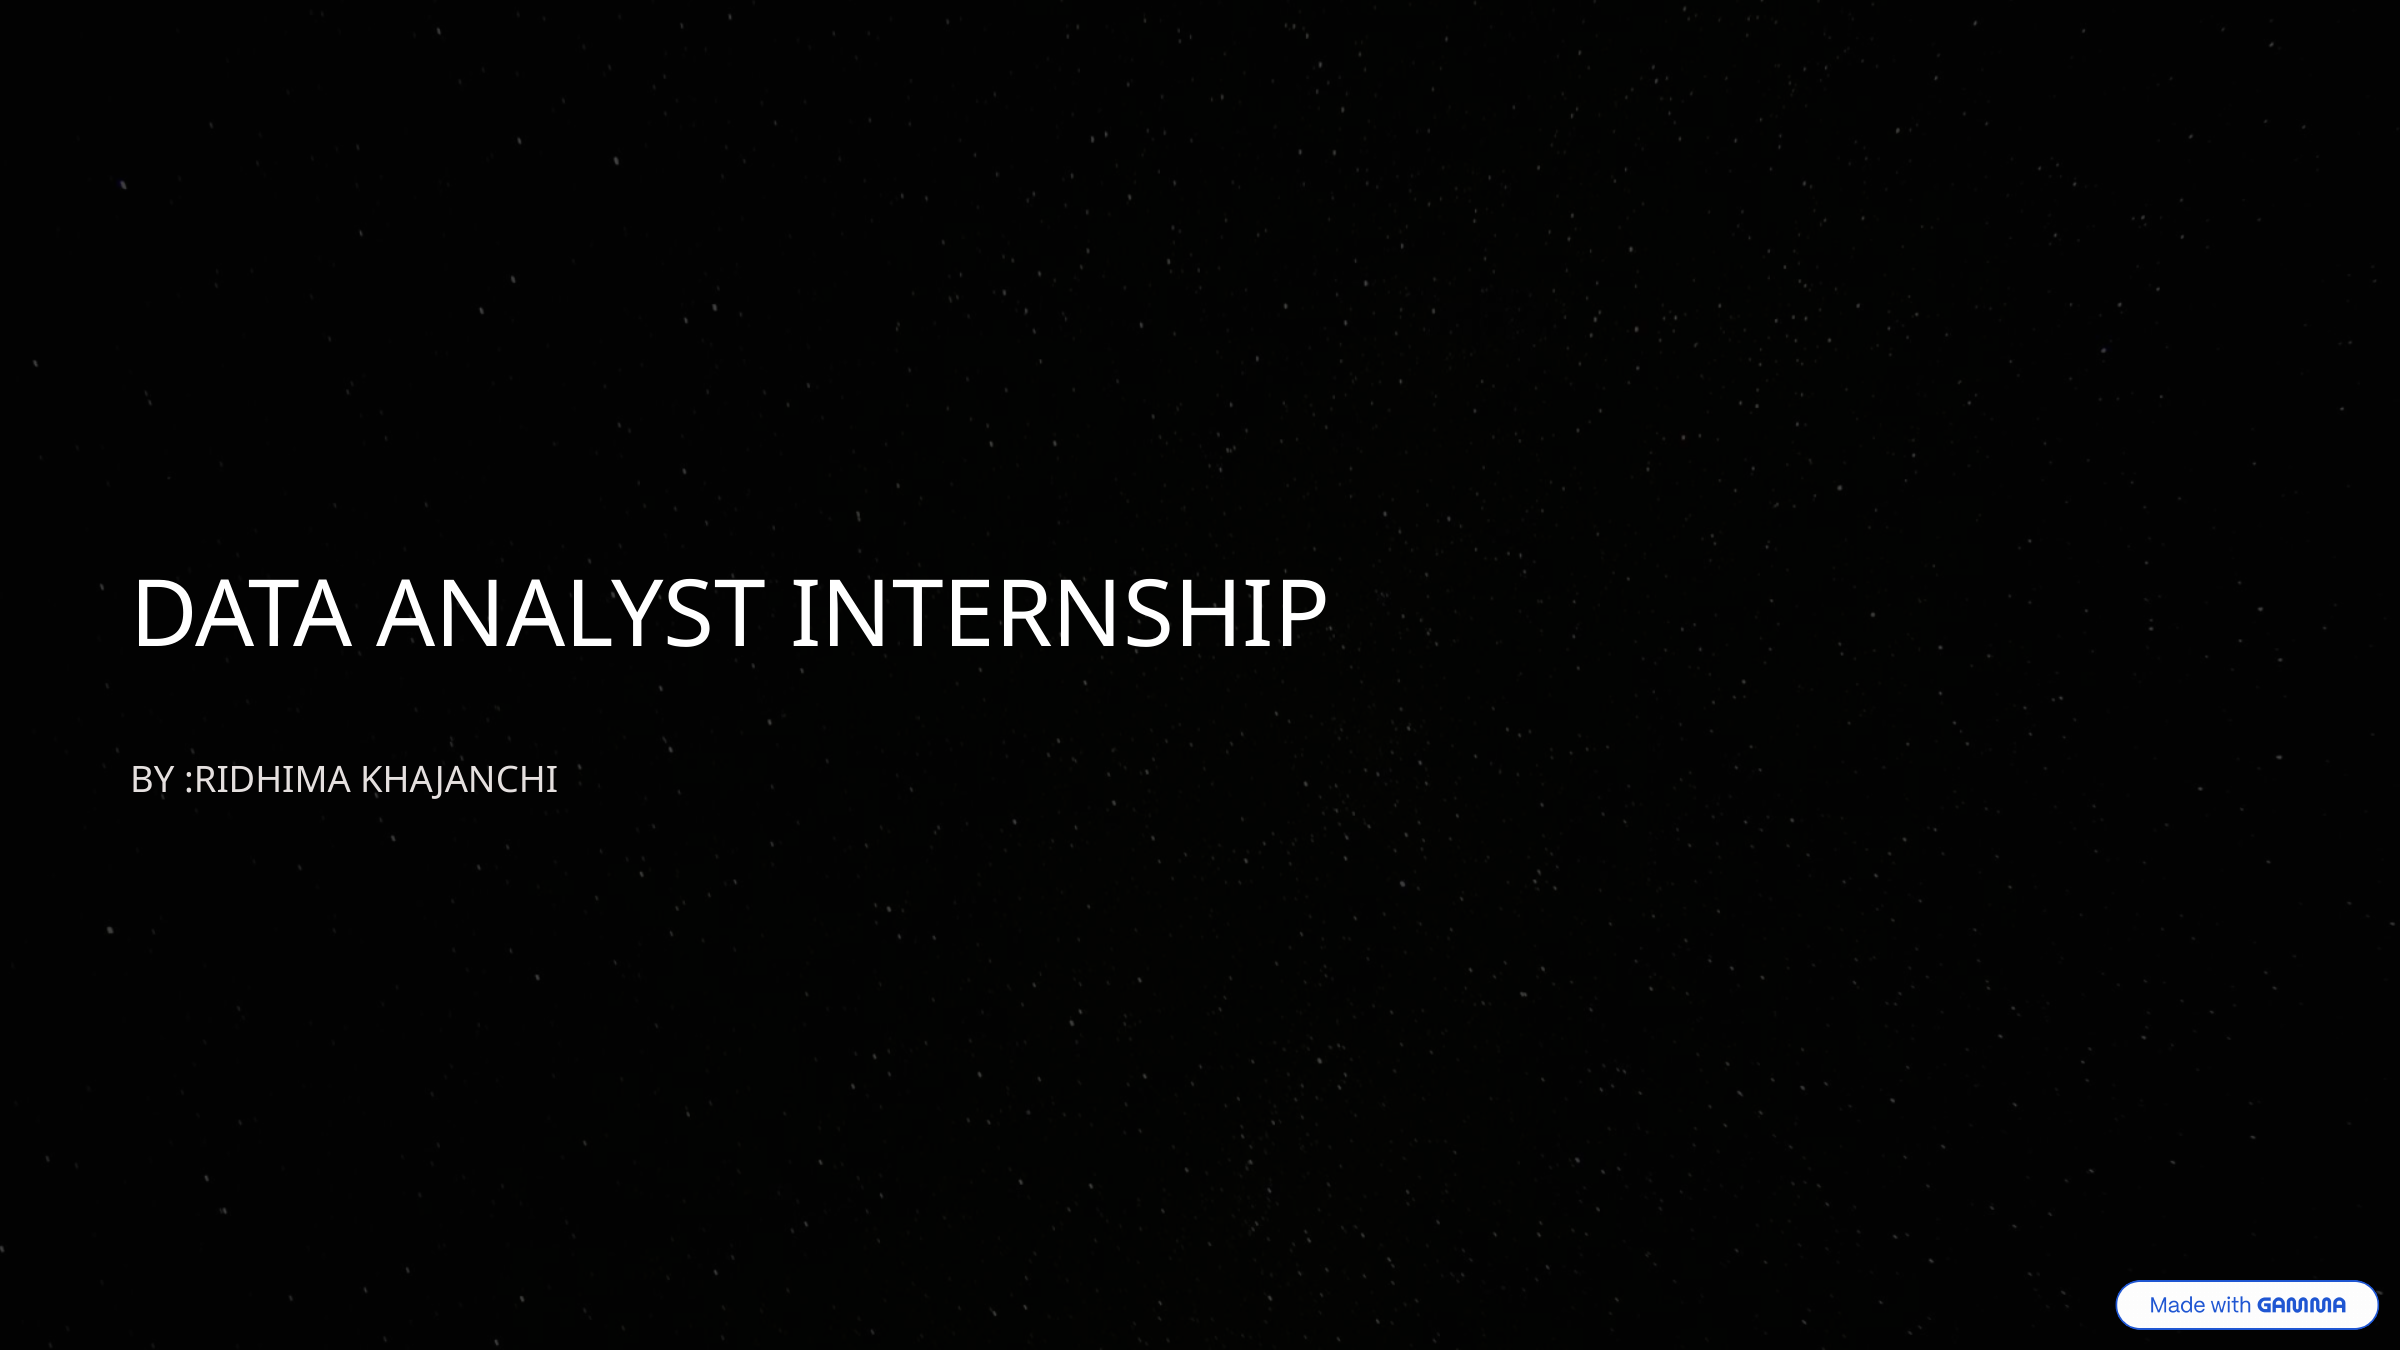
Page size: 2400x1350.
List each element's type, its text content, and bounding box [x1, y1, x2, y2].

text_box BY :RIDHIMA KHAJANCHI [130, 740, 2270, 800]
text_box DATA ANALYST INTERNSHIP [130, 549, 1387, 667]
picture [0, 0, 2400, 1350]
